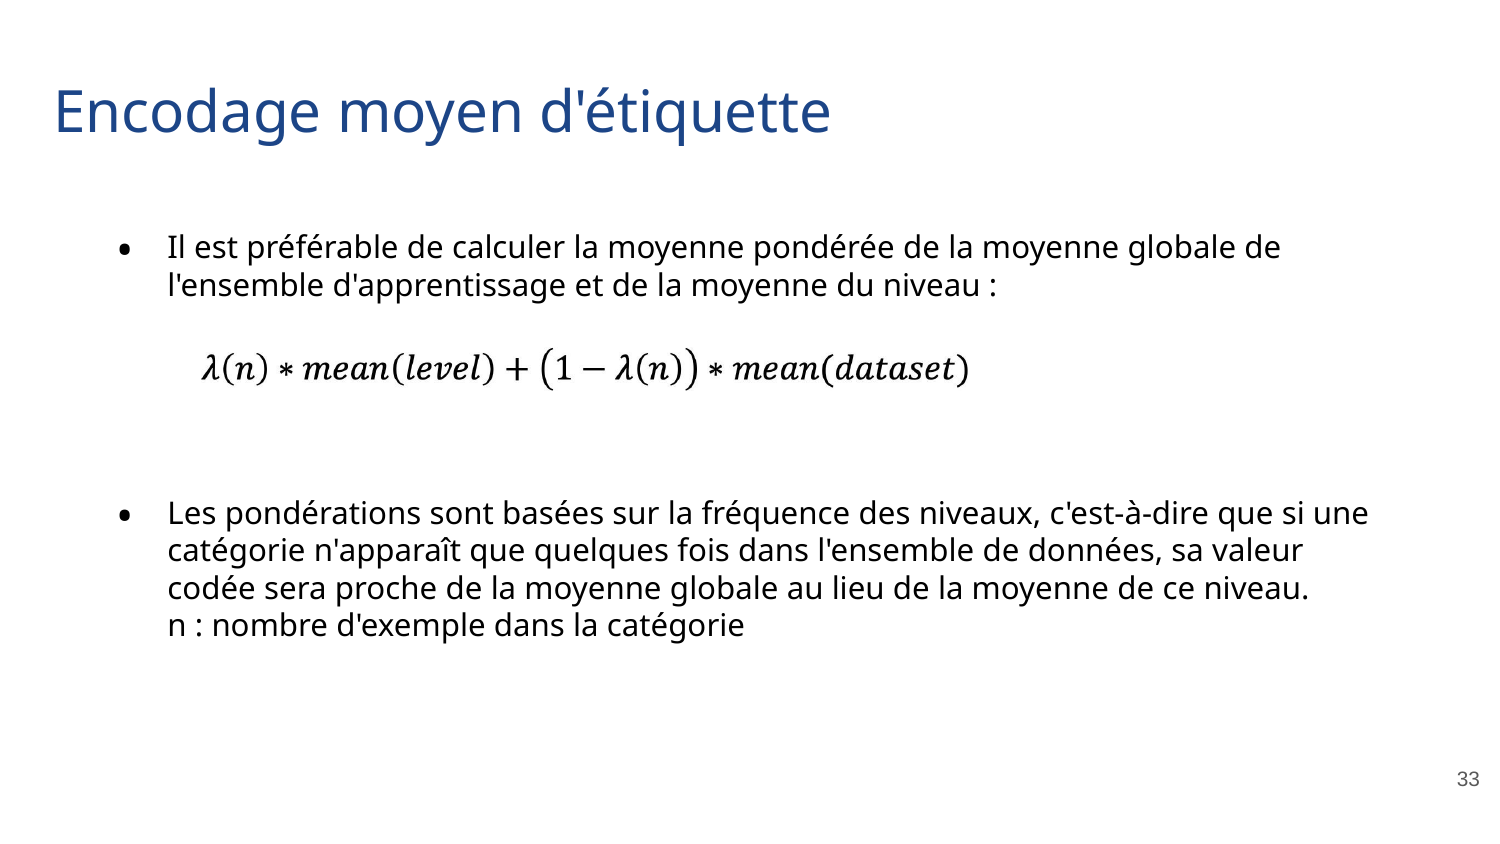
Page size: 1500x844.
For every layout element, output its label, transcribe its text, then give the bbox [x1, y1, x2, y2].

text_box • [114, 484, 136, 543]
picture [200, 346, 969, 391]
title Encodage moyen d'étiquette [51, 72, 1449, 167]
slide_number ‹#› [1389, 764, 1480, 830]
text_box Il est préférable de calculer la moyenne pondérée de la moyenne globale de l'ensemble d'apprentissage et de la moyenne du niveau : [165, 226, 1342, 304]
text_box Les pondérations sont basées sur la fréquence des niveaux, c'est-à-dire que si une catégorie n'apparaît que quelques fois dans l'ensemble de données, sa valeur codée sera proche de la moyenne globale au lieu de la moyenne de ce niveau. n : nombre d'exemple dans la catégorie [165, 492, 1377, 646]
text_box • [114, 218, 136, 277]
